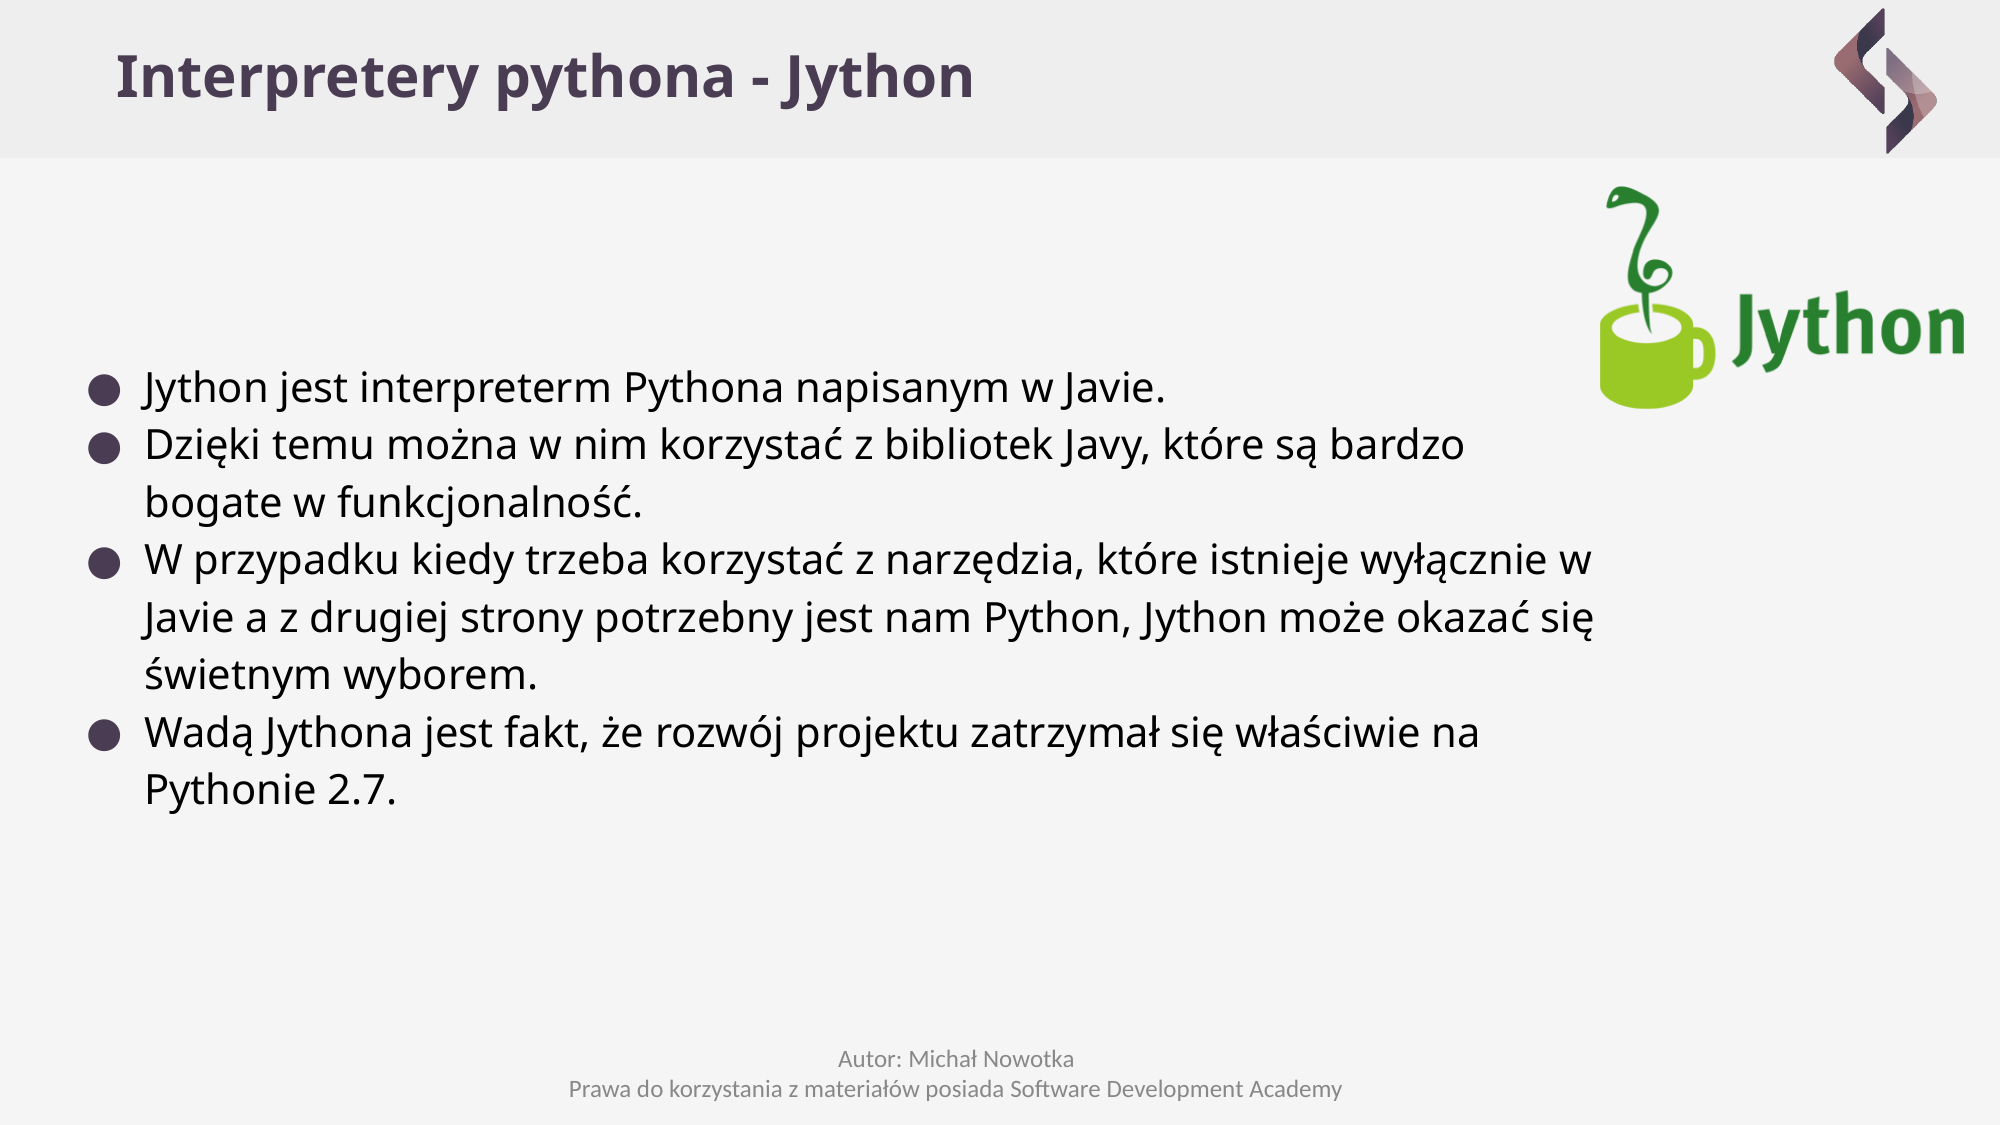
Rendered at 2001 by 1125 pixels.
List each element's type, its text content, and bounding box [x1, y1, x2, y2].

title Interpretery pythona - Jython [101, 0, 1788, 158]
footer Autor: Michał Nowotka Prawa do korzystania z materiałów posiada Software Development Academy [486, 1042, 1427, 1103]
text_box Jython jest interpreterm Pythona napisanym w Javie. Dzięki temu można w nim korzystać z bibliotek Javy, które są bardzo bogate w funkcjonalność. W przypadku kiedy trzeba korzystać z narzędzia, które istnieje wyłącznie w Javie a z drugiej strony potrzebny jest nam Python, Jython może okazać się świetnym wyborem. Wadą Jythona jest fakt, że rozwój projektu zatrzymał się właściwie na Pythonie 2.7. [54, 338, 1619, 919]
picture [1787, 0, 2001, 166]
picture [1595, 184, 1967, 412]
